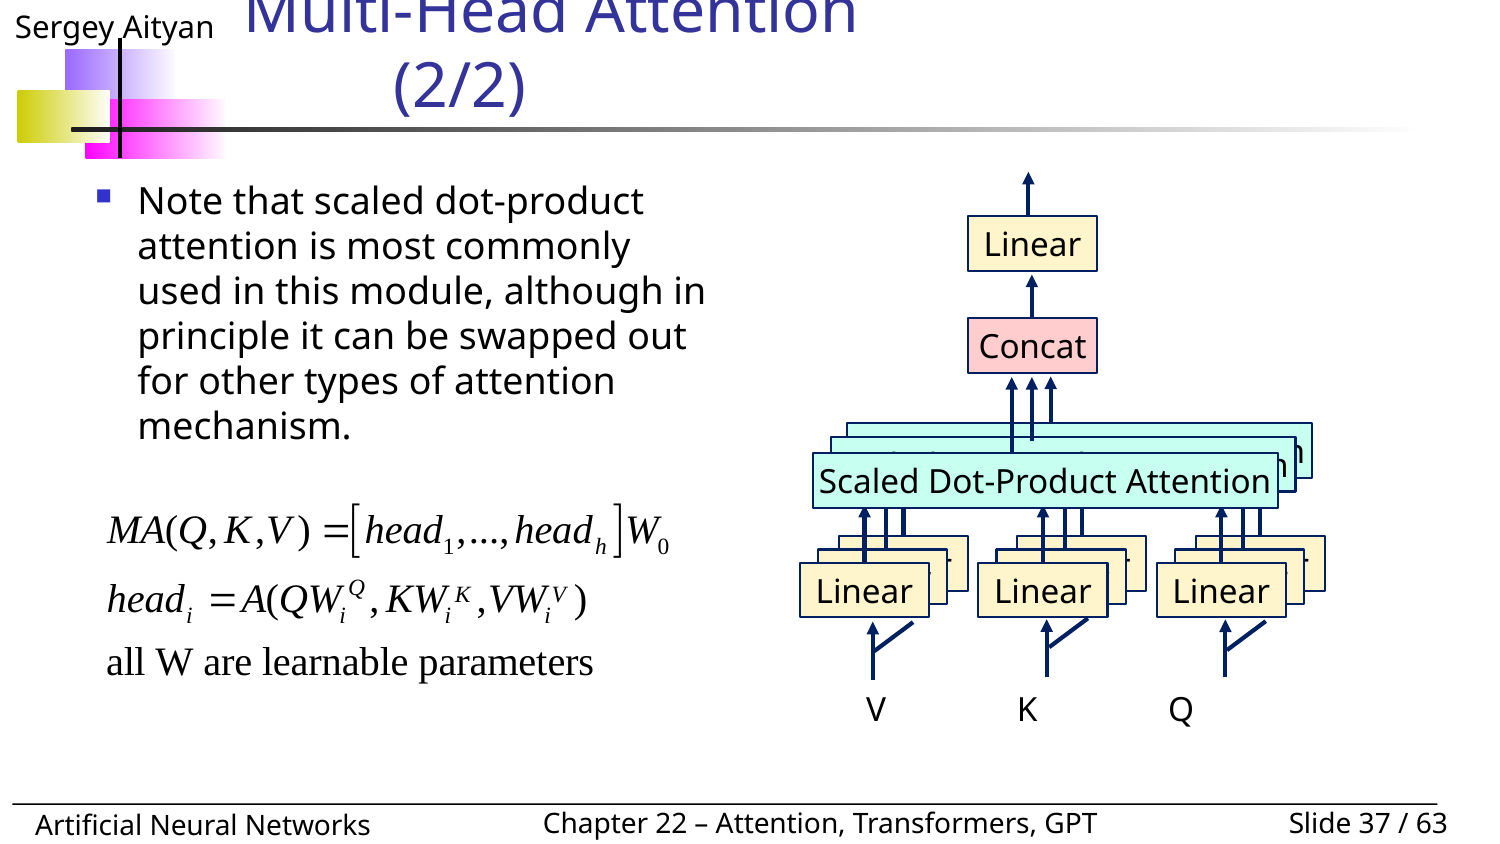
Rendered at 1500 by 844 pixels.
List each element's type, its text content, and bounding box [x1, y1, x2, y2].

title Multi-Head Attention (2/2) [228, 46, 1450, 128]
list Note that scaled dot-product attention is most commonly used in this module, although in principle it can be swapped out for other types of attention mechanism. [80, 169, 728, 479]
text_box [799, 171, 1326, 737]
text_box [100, 501, 678, 691]
